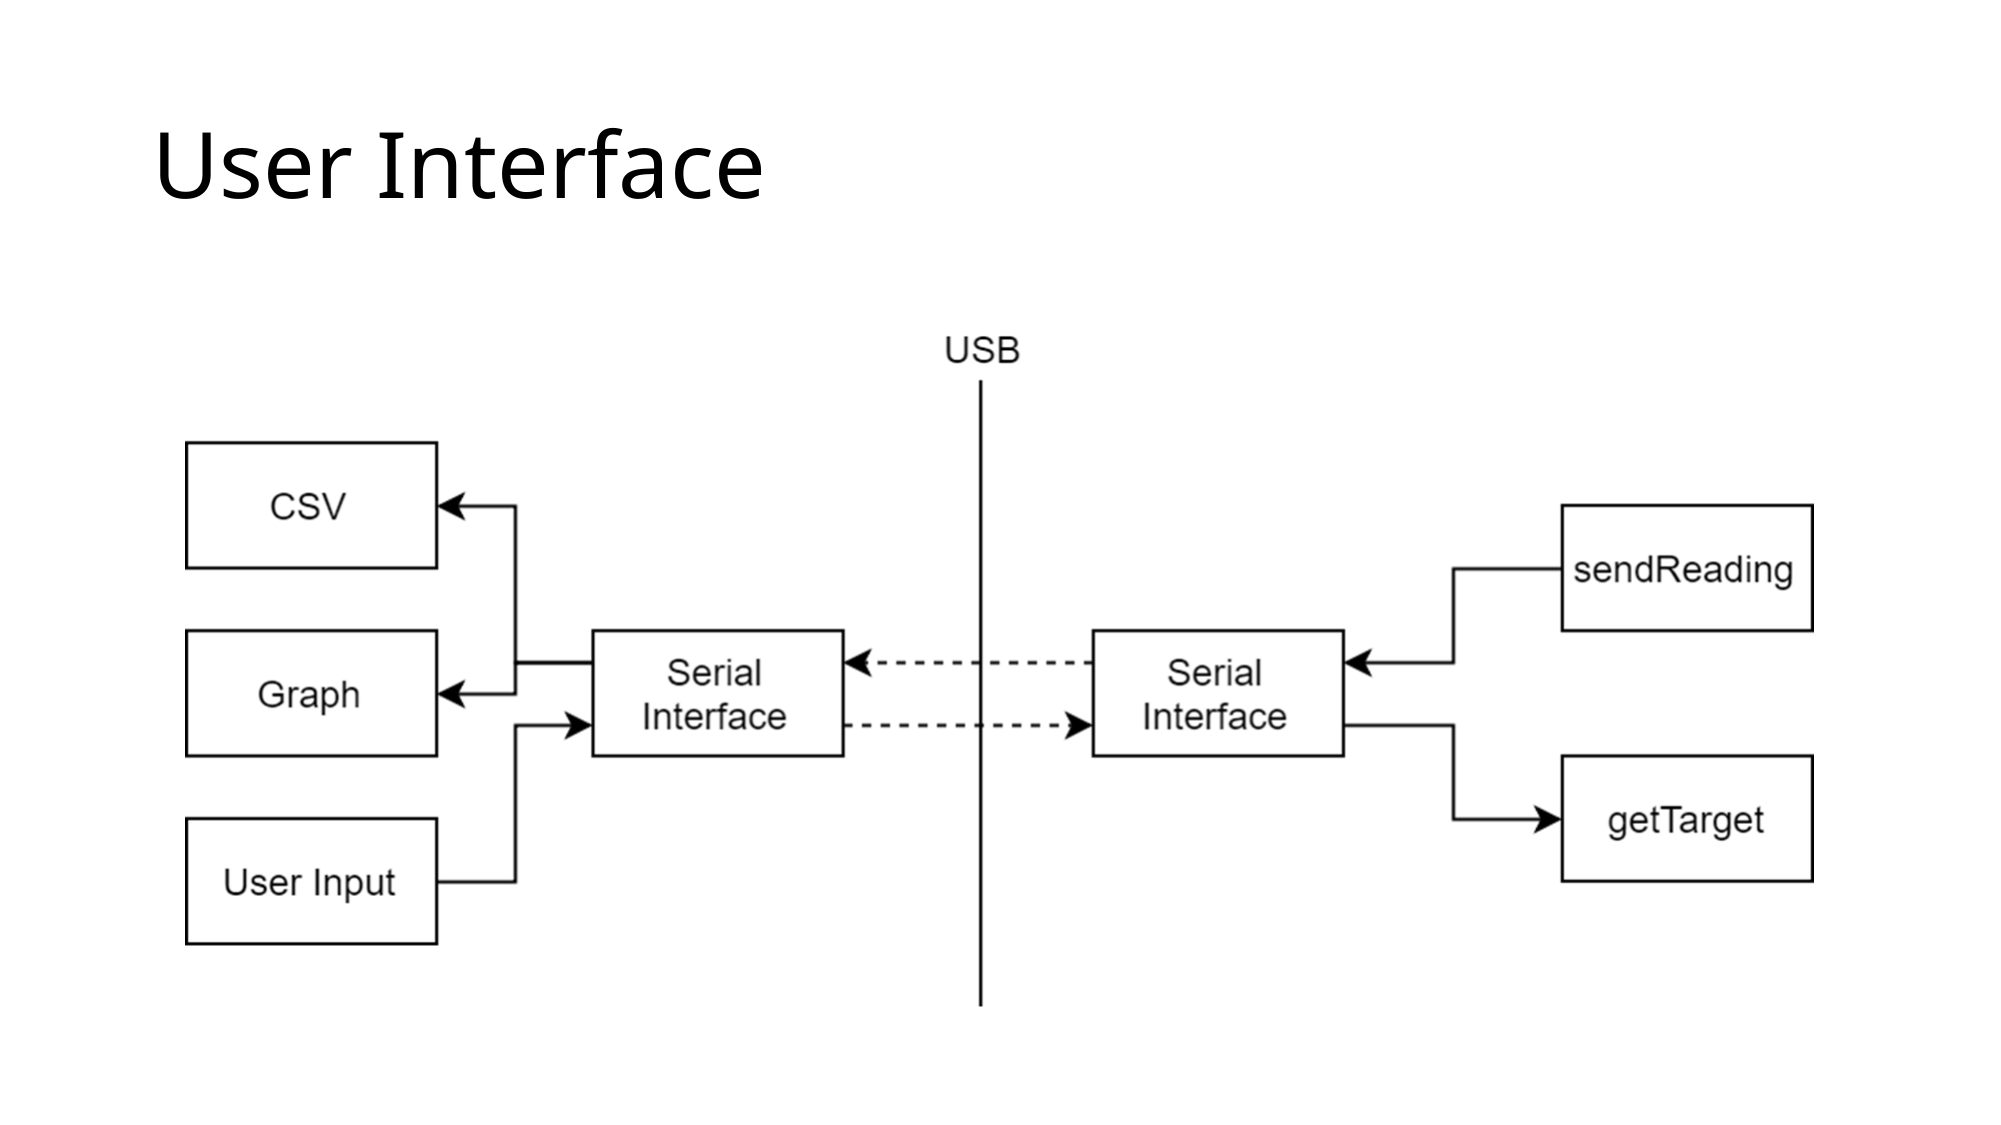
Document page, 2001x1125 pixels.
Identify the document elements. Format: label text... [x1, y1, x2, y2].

title User Interface [137, 59, 1863, 278]
picture [185, 316, 1814, 1008]
